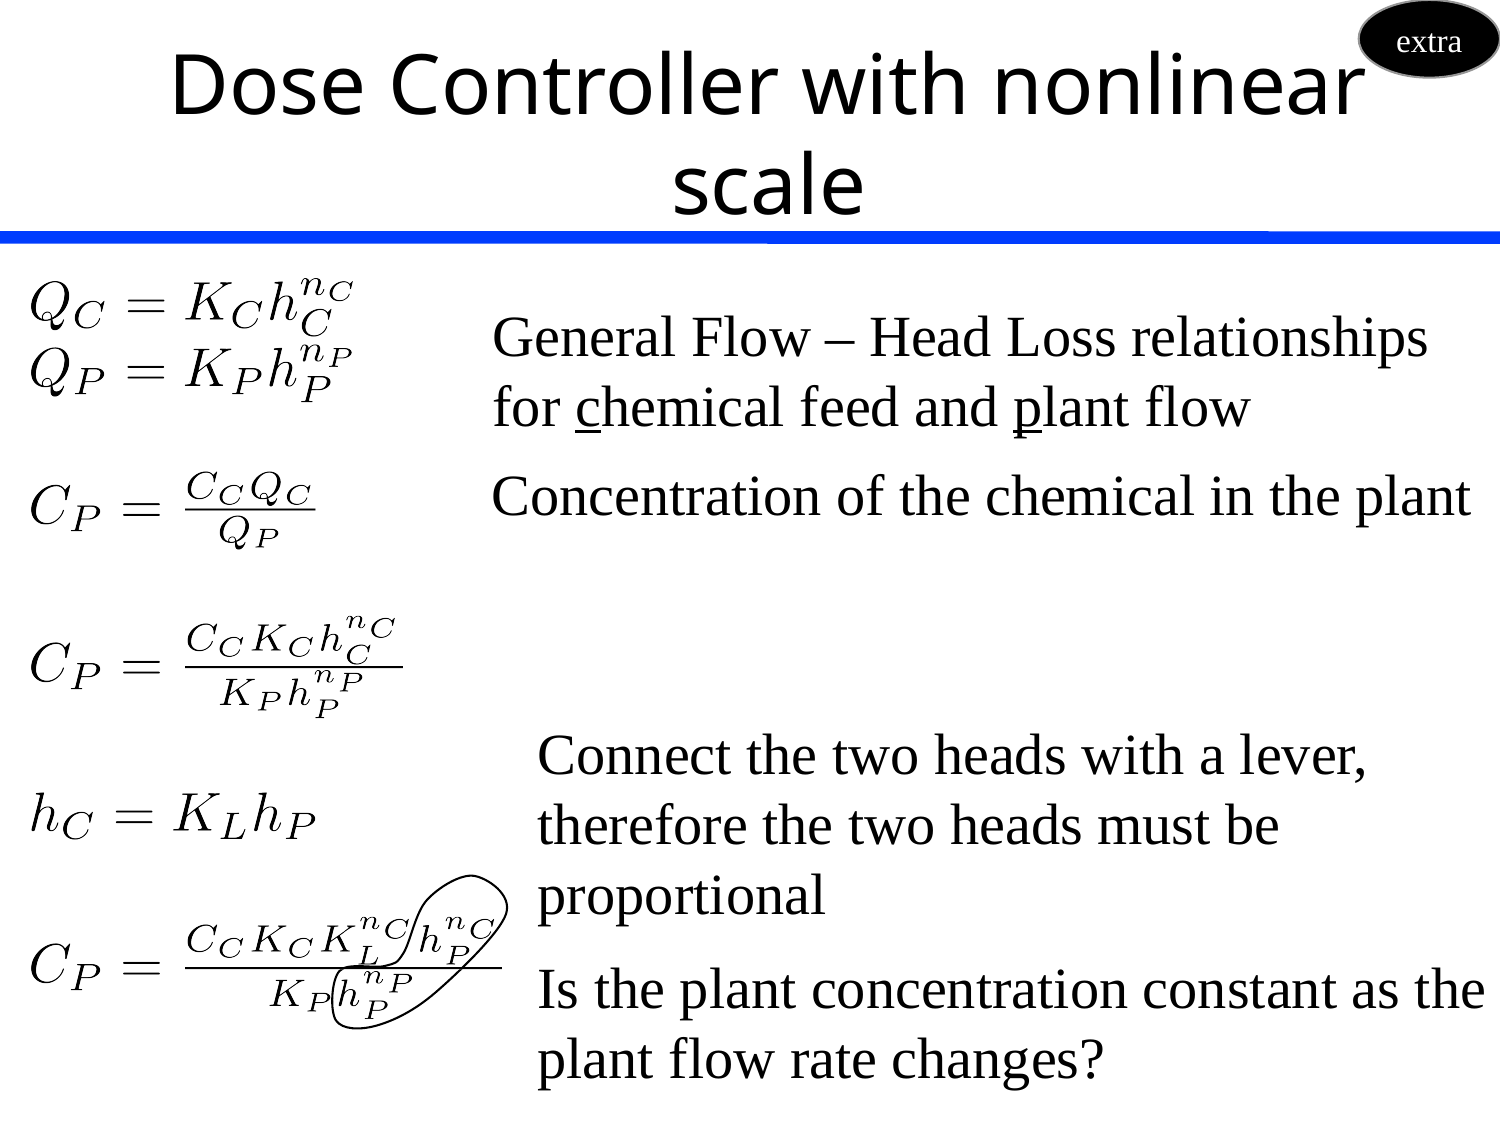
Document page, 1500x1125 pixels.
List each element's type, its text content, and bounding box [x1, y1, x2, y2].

text_box Concentration of the chemical in the plant [516, 450, 1500, 535]
text_box Is the plant concentration constant as the plant flow rate changes? [522, 943, 1500, 1098]
title Dose Controller with nonlinear scale [75, 37, 1463, 225]
text_box extra [1358, 0, 1500, 78]
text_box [31, 278, 513, 1031]
text_box Connect the two heads with a lever, therefore the two heads must be proportional [522, 709, 1481, 934]
text_box General Flow – Head Loss relationships for chemical feed and plant flow [516, 290, 1498, 446]
